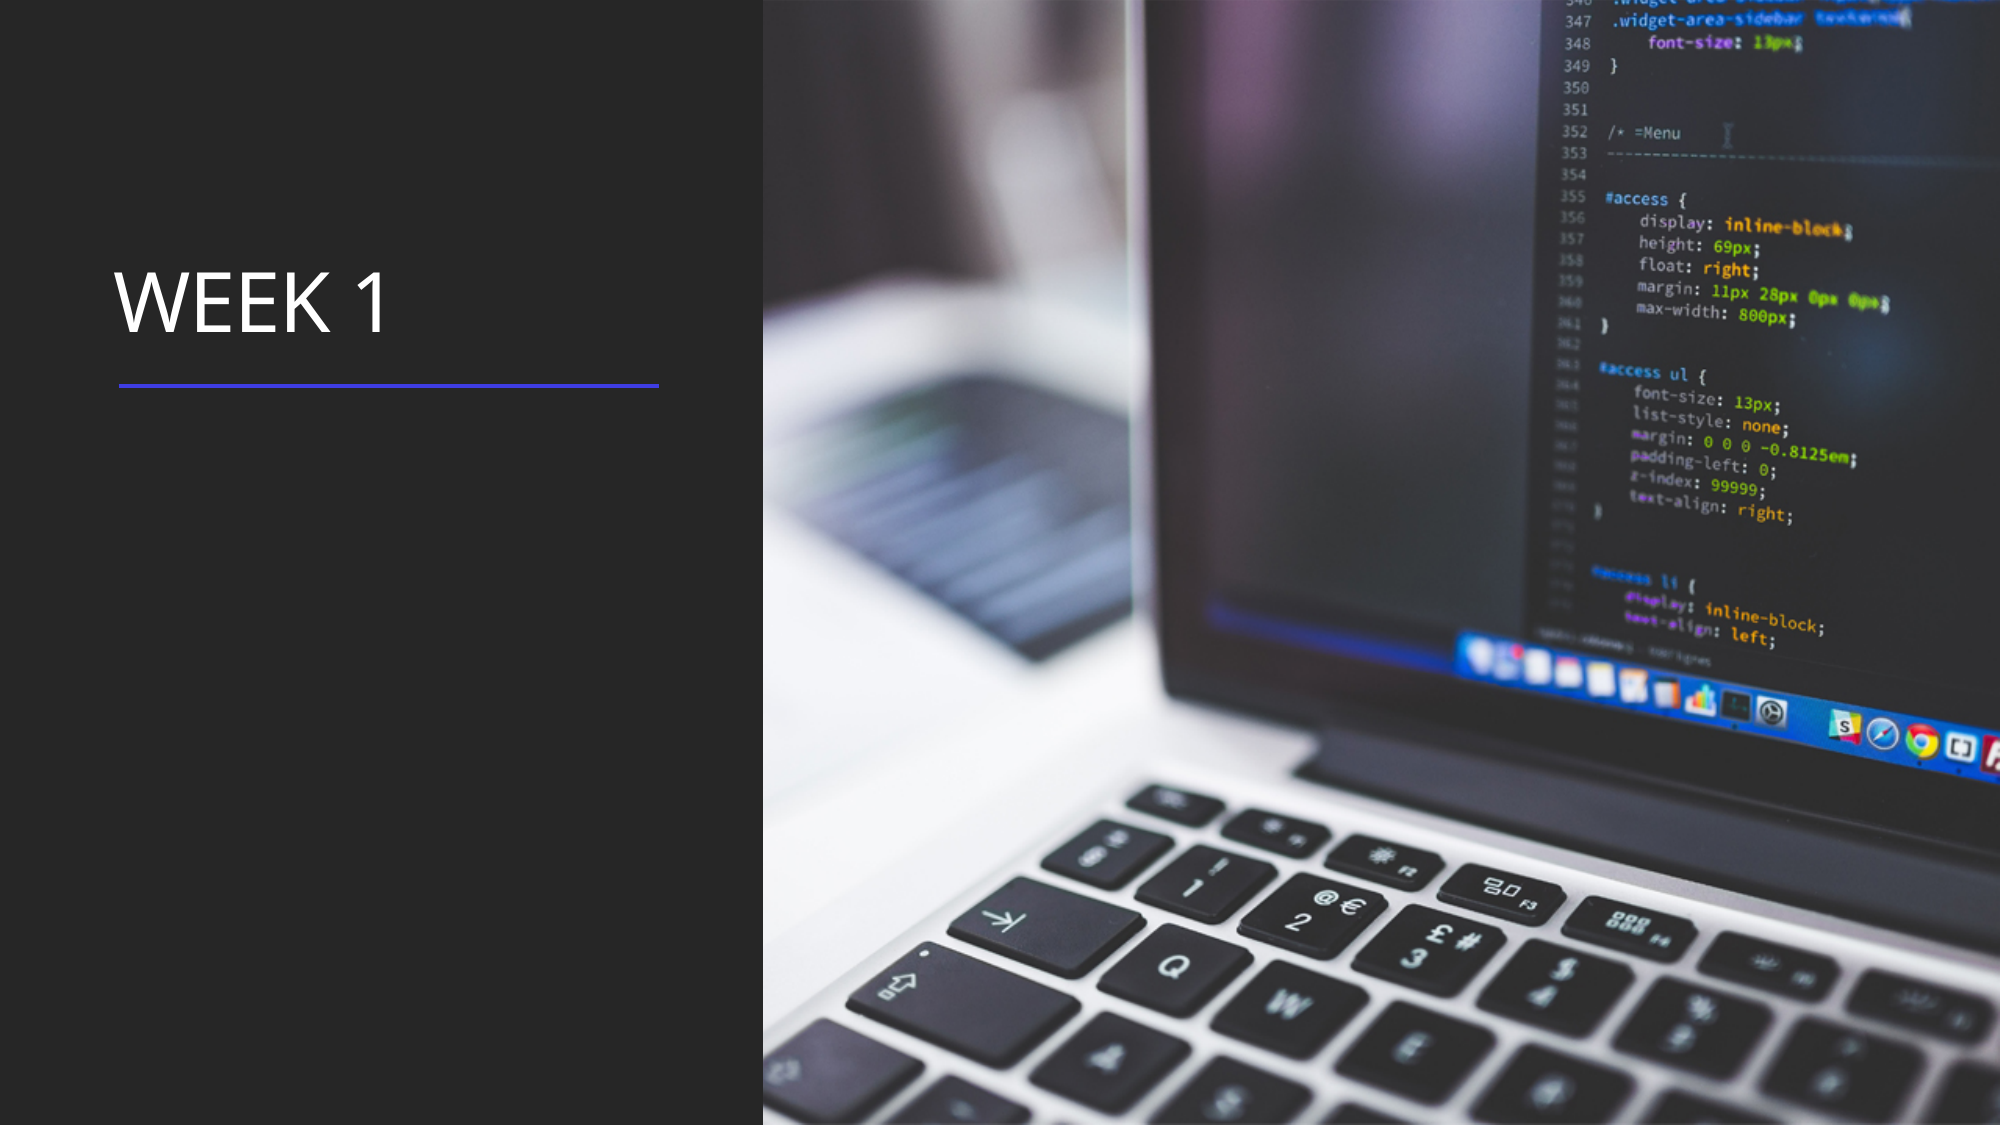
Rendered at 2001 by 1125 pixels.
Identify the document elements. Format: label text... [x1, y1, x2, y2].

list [763, 0, 2000, 1125]
text_box [0, 0, 762, 1125]
title WEEK 1 [98, 84, 664, 359]
